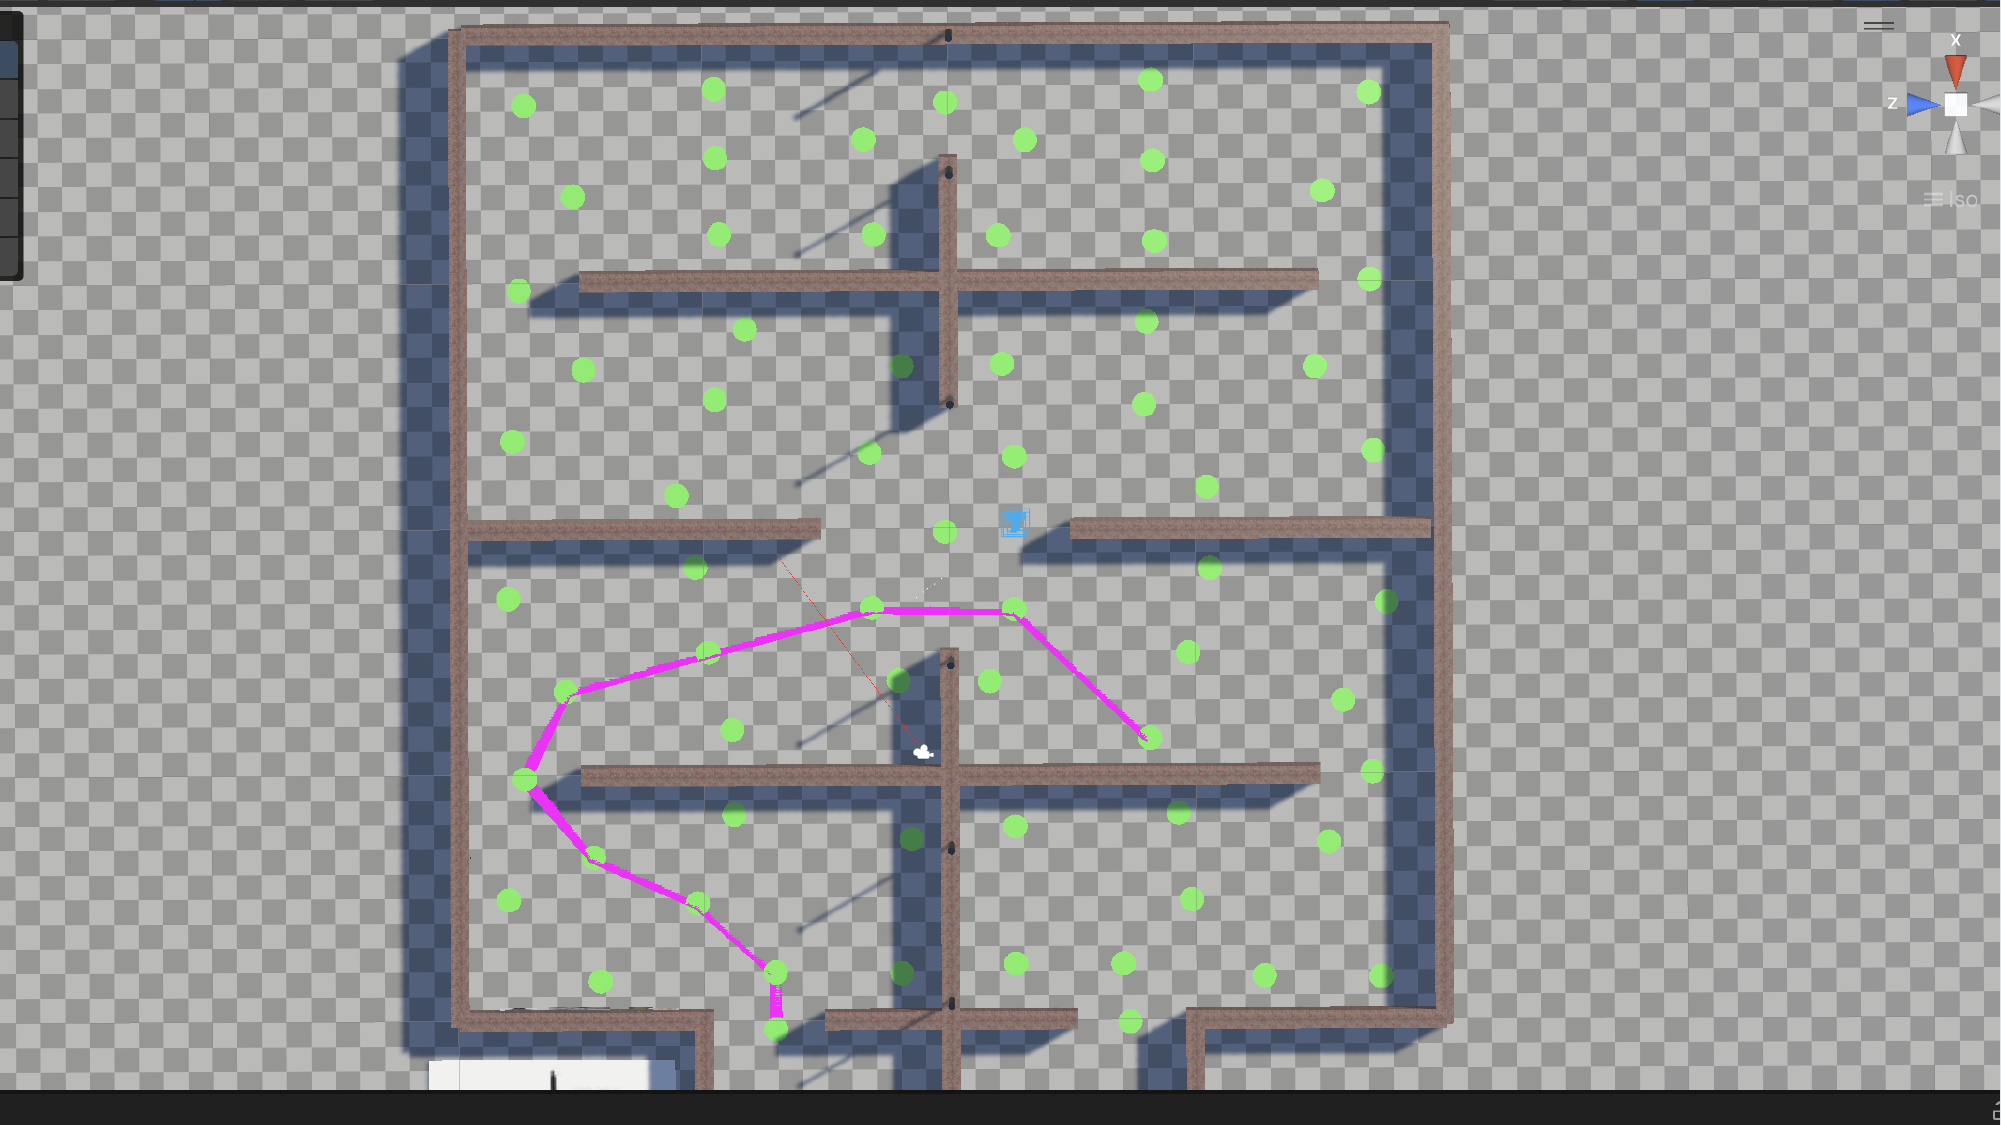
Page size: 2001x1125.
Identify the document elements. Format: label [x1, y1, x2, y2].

list [0, 0, 2000, 1125]
